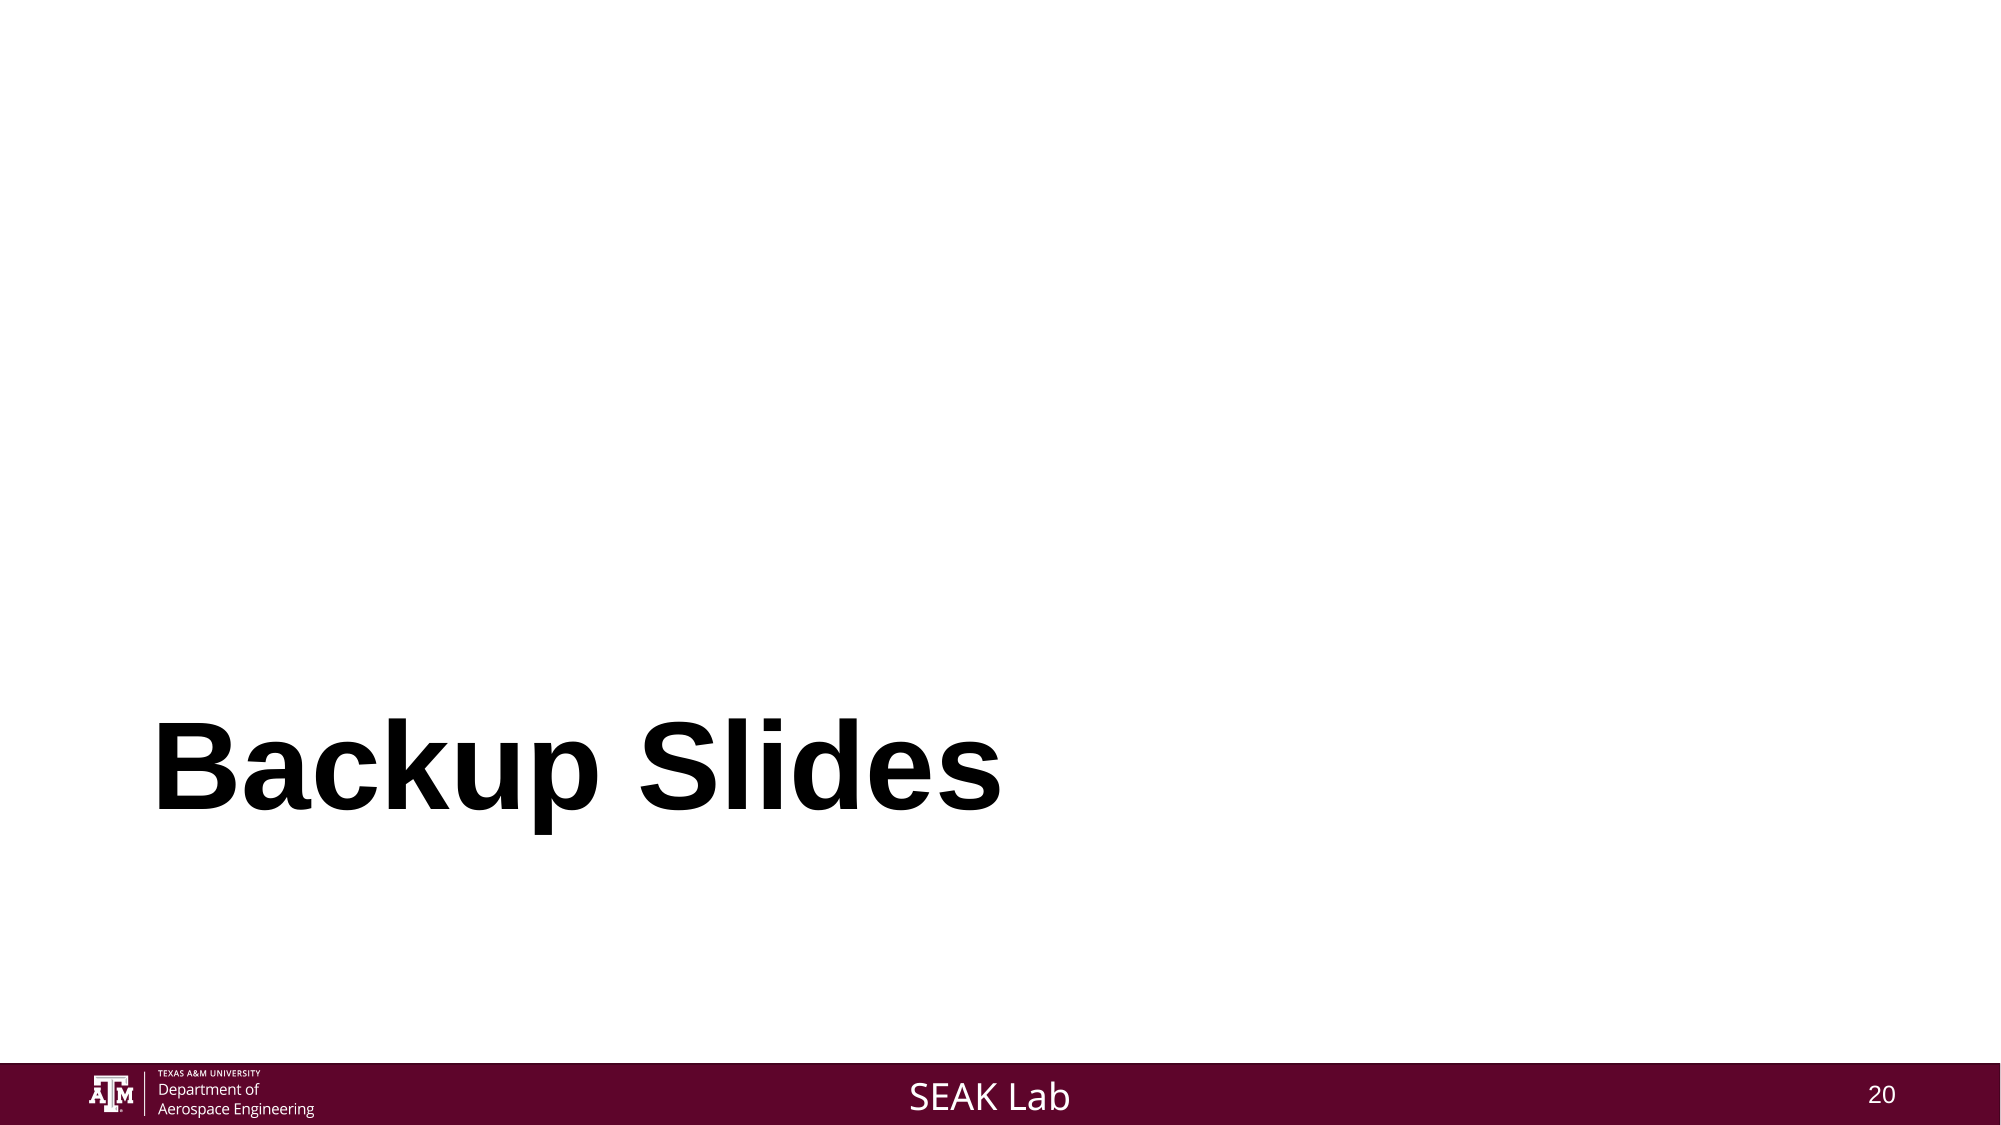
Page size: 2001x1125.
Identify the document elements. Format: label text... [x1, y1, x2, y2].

picture [89, 1070, 314, 1118]
title Backup Slides [136, 376, 1862, 845]
